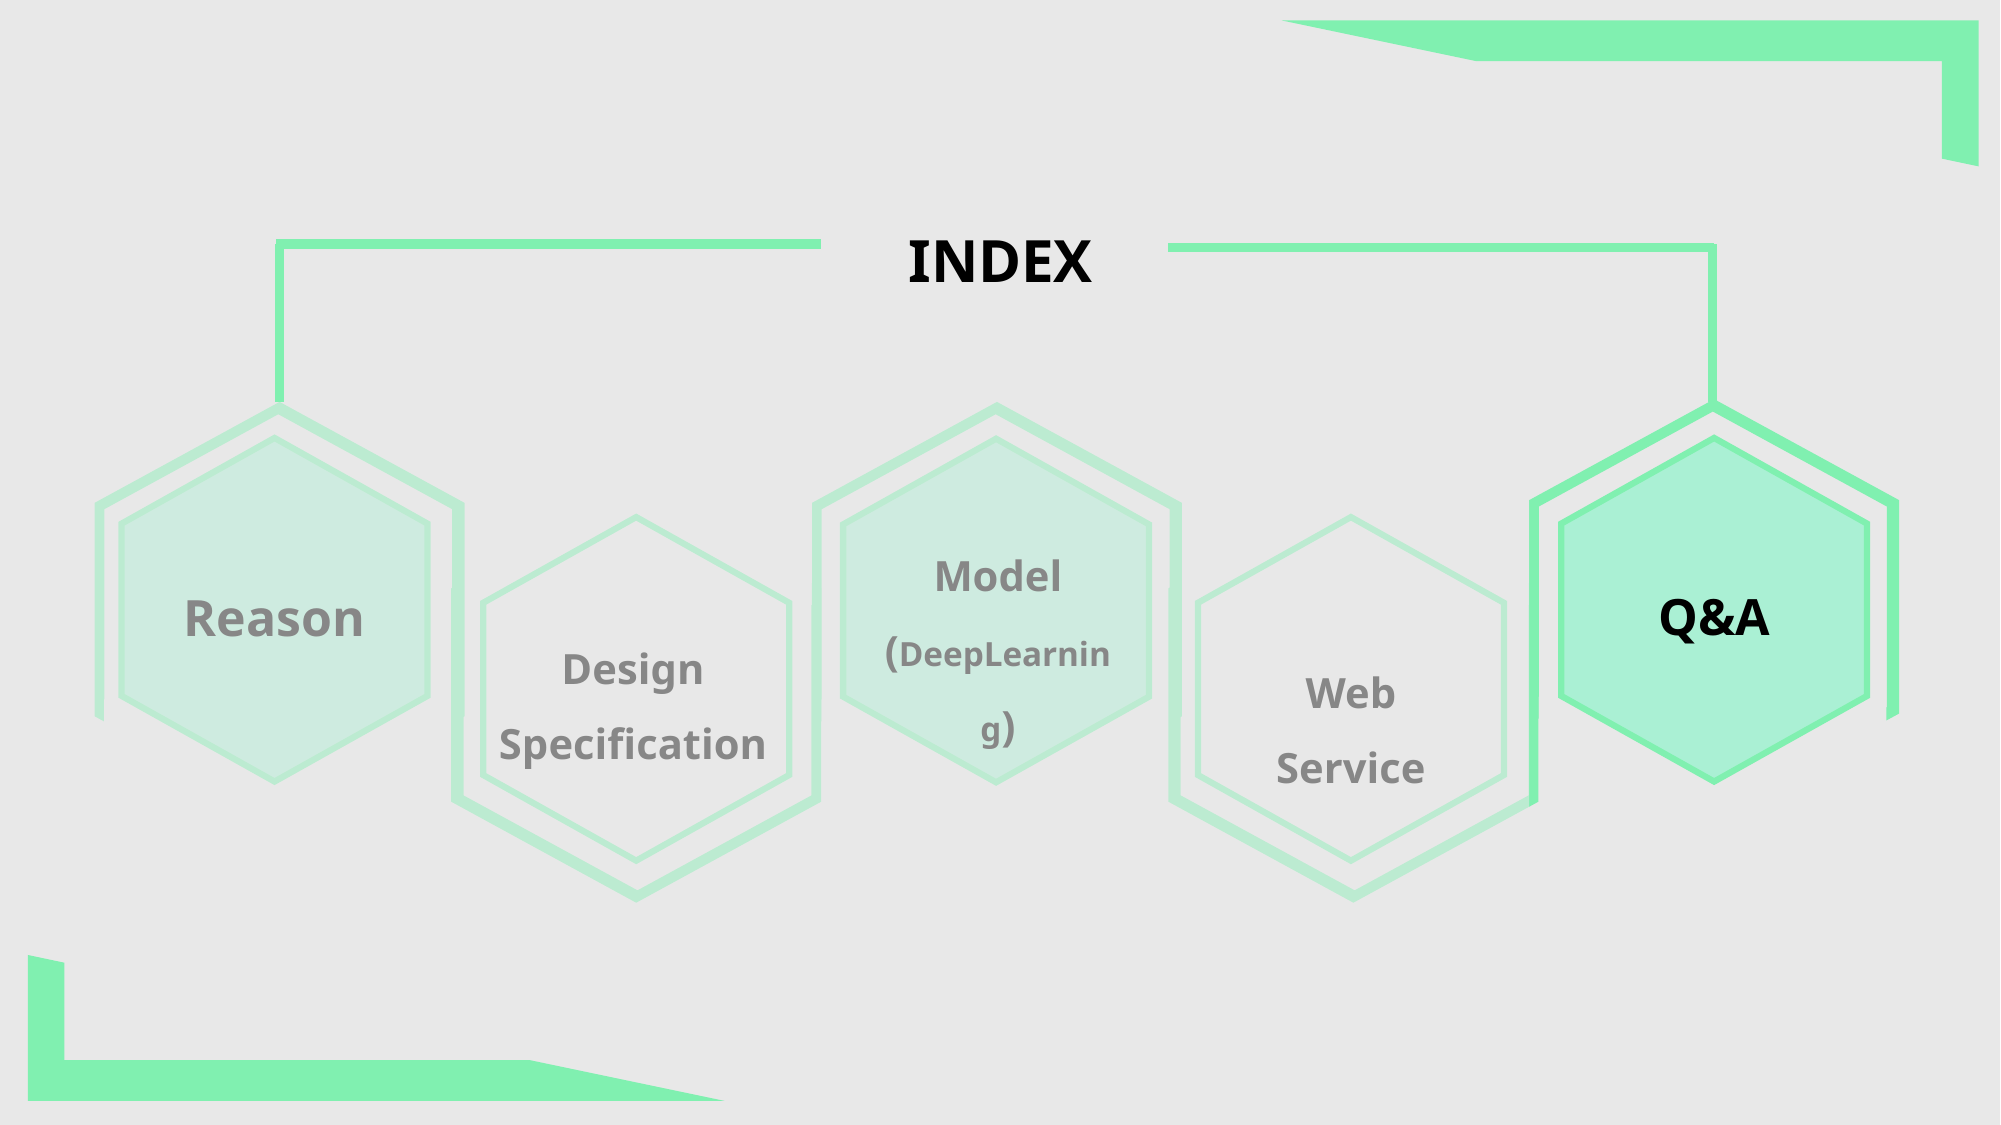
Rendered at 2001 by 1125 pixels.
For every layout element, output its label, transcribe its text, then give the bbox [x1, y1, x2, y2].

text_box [1168, 243, 1714, 402]
text_box [0, 0, 2000, 1125]
text_box INDEX [879, 182, 1122, 302]
text_box [26, 953, 725, 1102]
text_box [275, 243, 822, 402]
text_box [94, 399, 1900, 903]
text_box [76, 348, 1530, 962]
text_box [1281, 19, 1980, 168]
